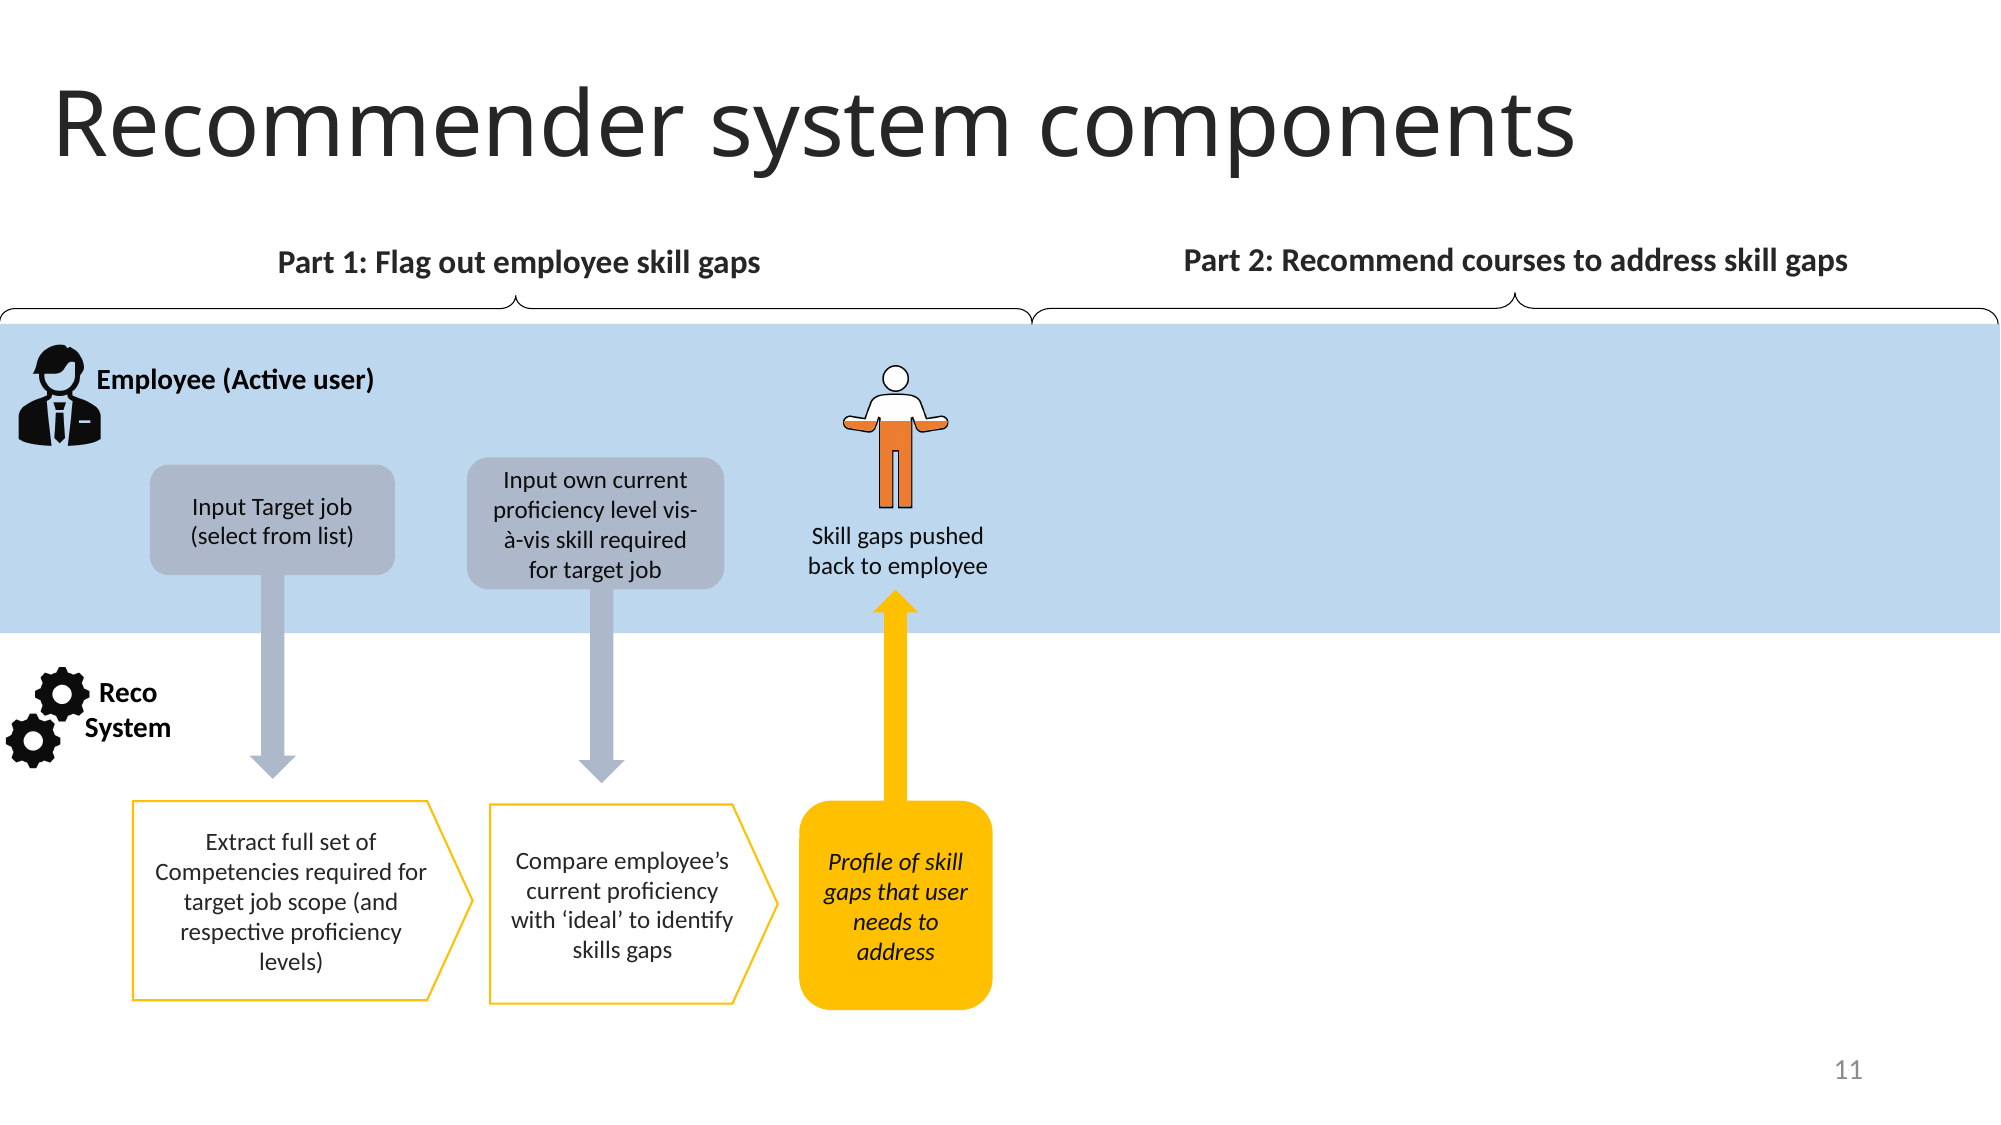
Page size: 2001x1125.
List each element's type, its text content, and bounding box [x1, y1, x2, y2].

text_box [149, 464, 395, 779]
text_box Reco System [109, 665, 149, 751]
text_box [788, 361, 1008, 589]
text_box Part 1: Flag out employee skill gaps [246, 233, 794, 288]
text_box Employee (Active user) [121, 352, 399, 403]
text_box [799, 589, 993, 1011]
title Recommender system components [36, 18, 1762, 236]
picture [0, 656, 109, 779]
text_box [1031, 292, 1999, 325]
picture [0, 333, 121, 456]
text_box Compare employee’s current proficiency with ‘ideal’ to identify skills gaps [489, 803, 779, 1005]
slide_number 11 [1775, 1039, 1878, 1097]
text_box Extract full set of Competencies required for target job scope (and respective proficiency levels) [131, 800, 474, 1002]
text_box Part 2: Recommend courses to address skill gaps [1159, 231, 1874, 286]
text_box [0, 323, 2000, 634]
text_box [0, 295, 1032, 322]
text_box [466, 457, 725, 784]
